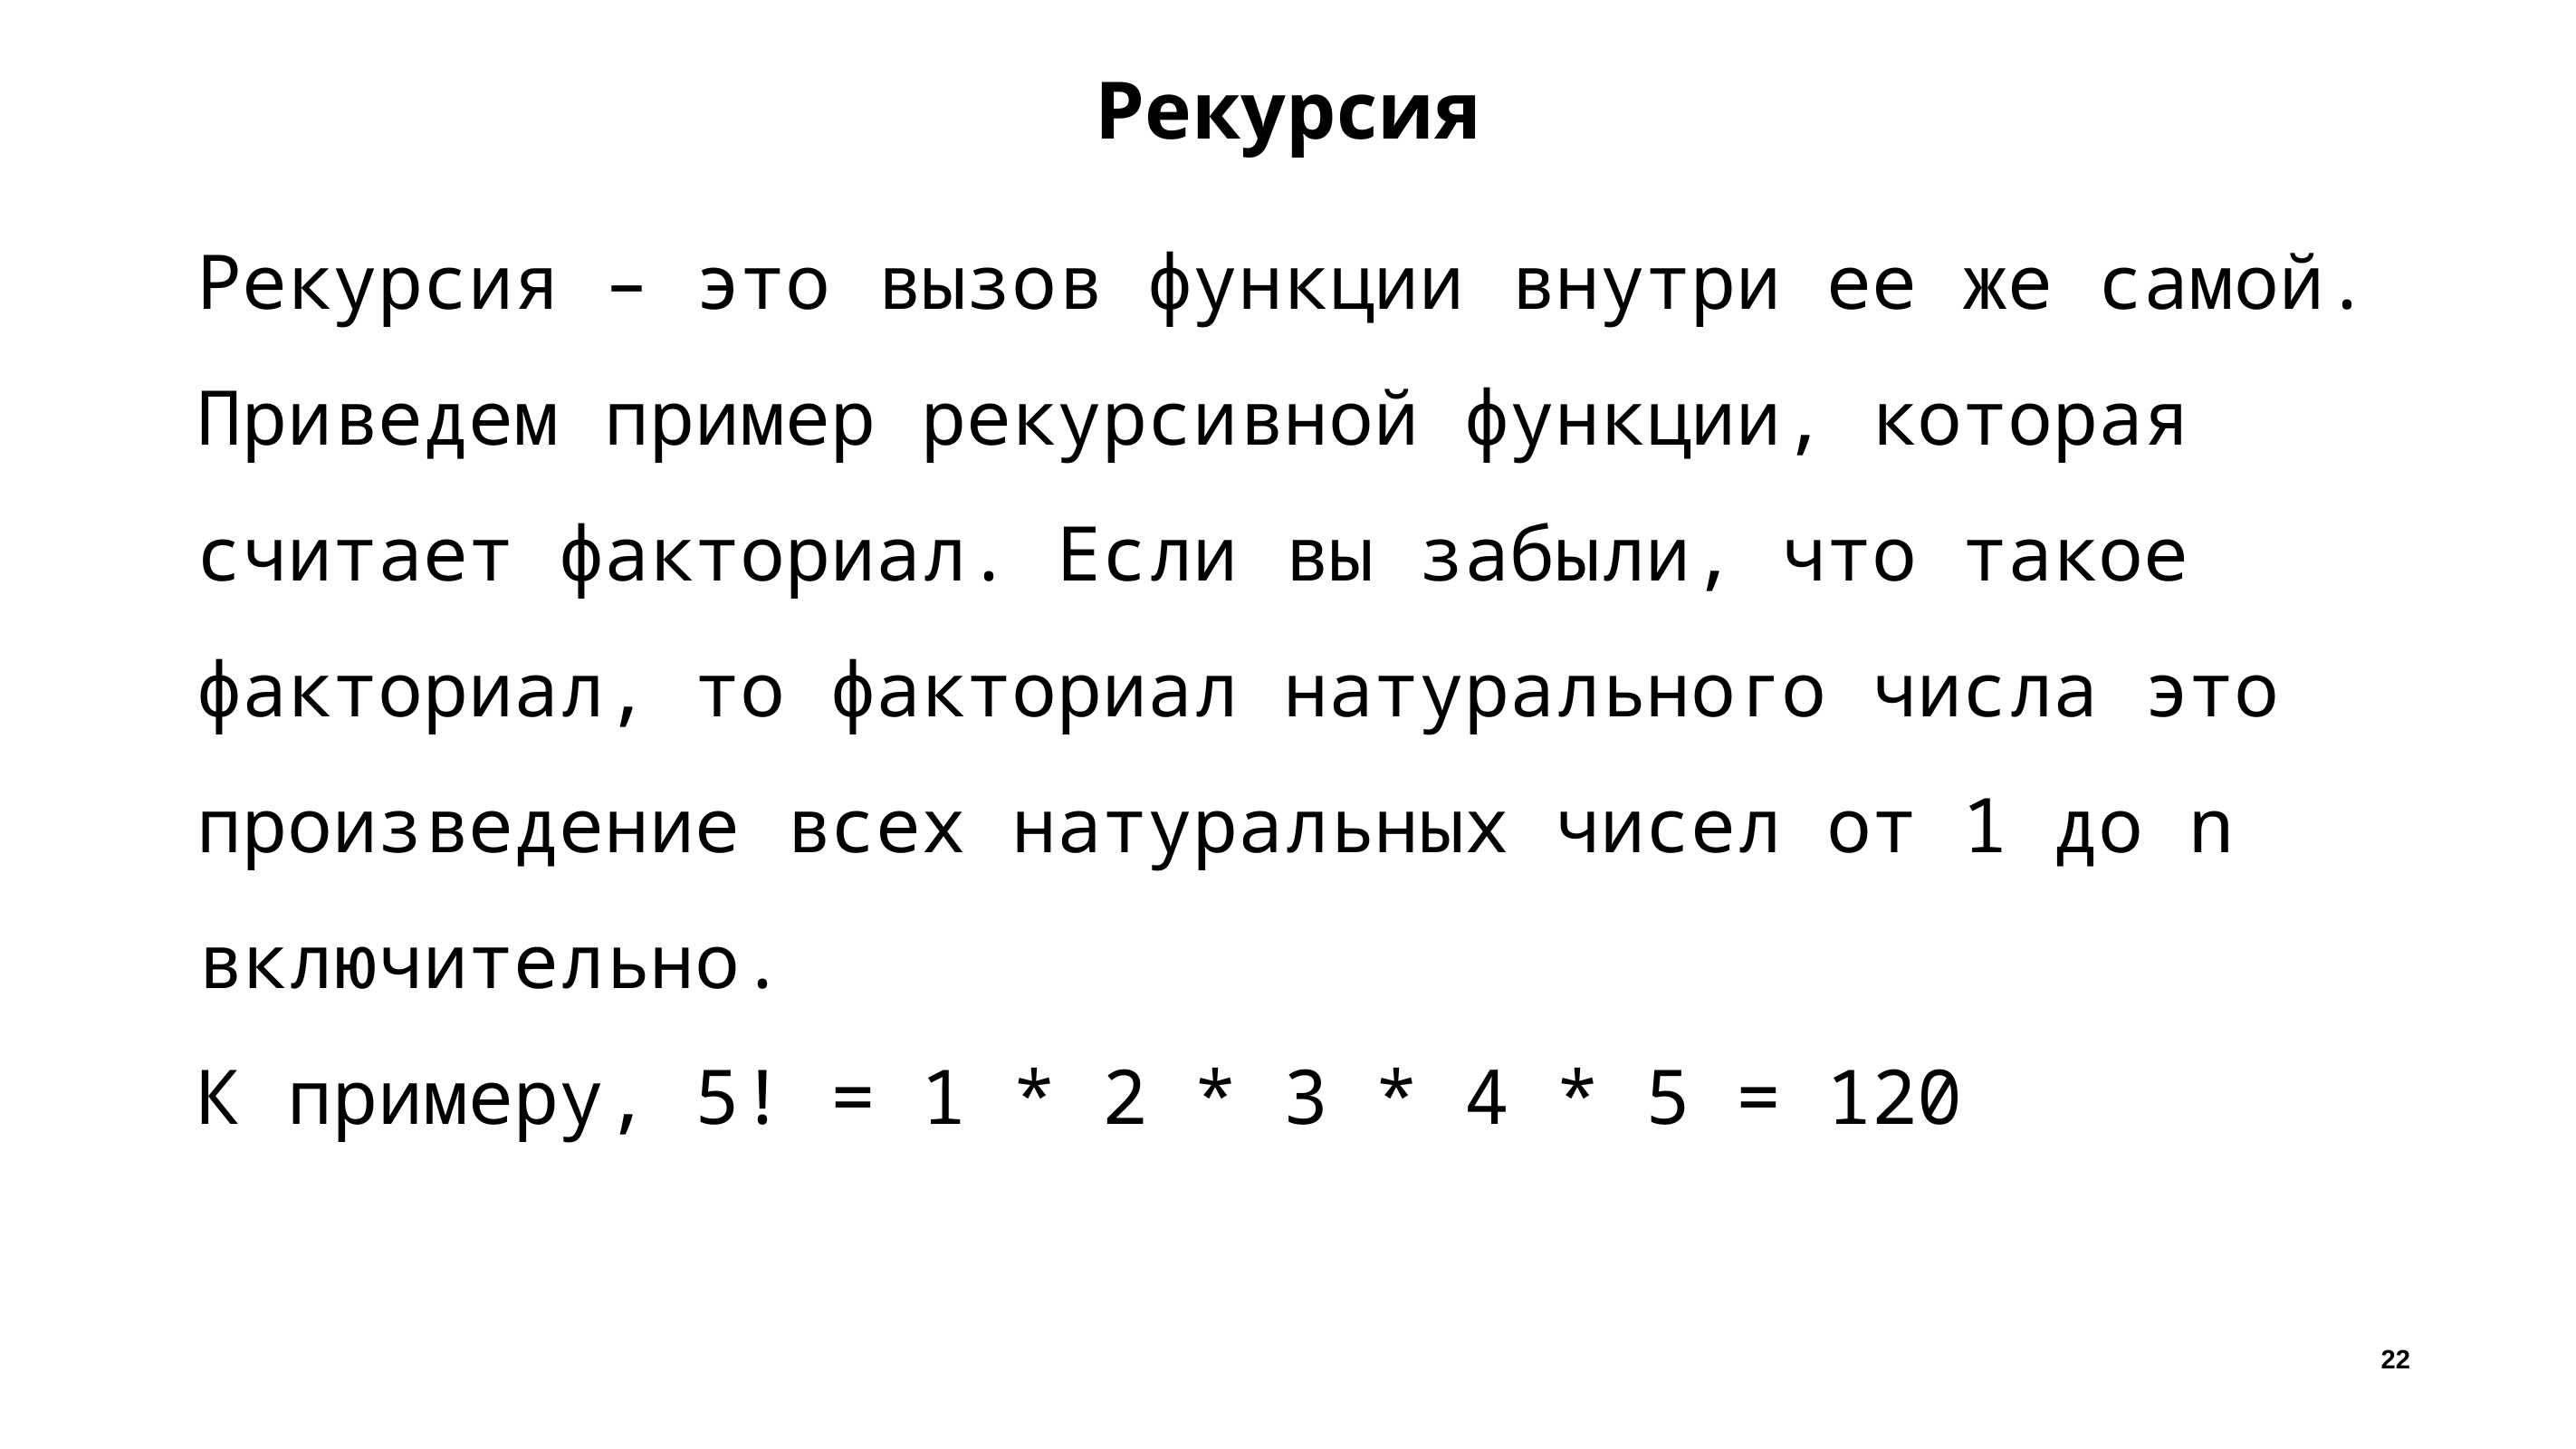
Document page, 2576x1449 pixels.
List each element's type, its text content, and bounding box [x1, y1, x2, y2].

title Рекурсия [161, 54, 2416, 224]
text_box Рекурсия – это вызов функции внутри ее же самой. Приведем пример рекурсивной функции, которая считает факториал. Если вы забыли, что такое факториал, то факториал натурального числа это произведение всех натуральных чисел от 1 до n включительно. К примеру, 5! = 1 * 2 * 3 * 4 * 5 = 120 [183, 182, 2392, 1147]
slide_number 22 [2279, 1332, 2416, 1383]
